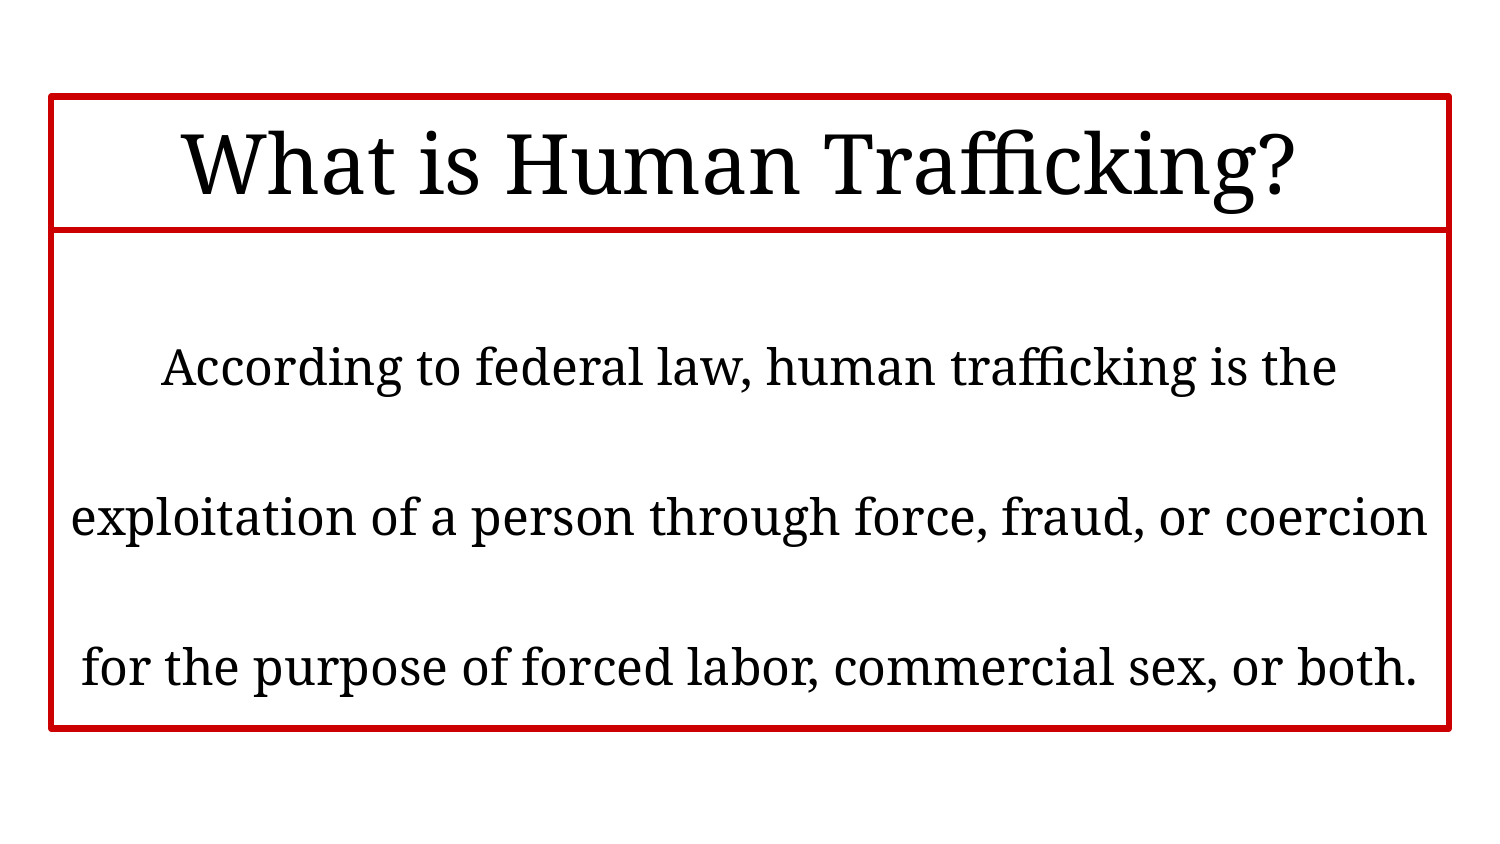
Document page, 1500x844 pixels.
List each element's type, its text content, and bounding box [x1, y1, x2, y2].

list According to federal law, human trafficking is the exploitation of a person through force, fraud, or coercion for the purpose of forced labor, commercial sex, or both. [51, 230, 1449, 729]
title What is Human Trafficking? [51, 96, 1449, 230]
